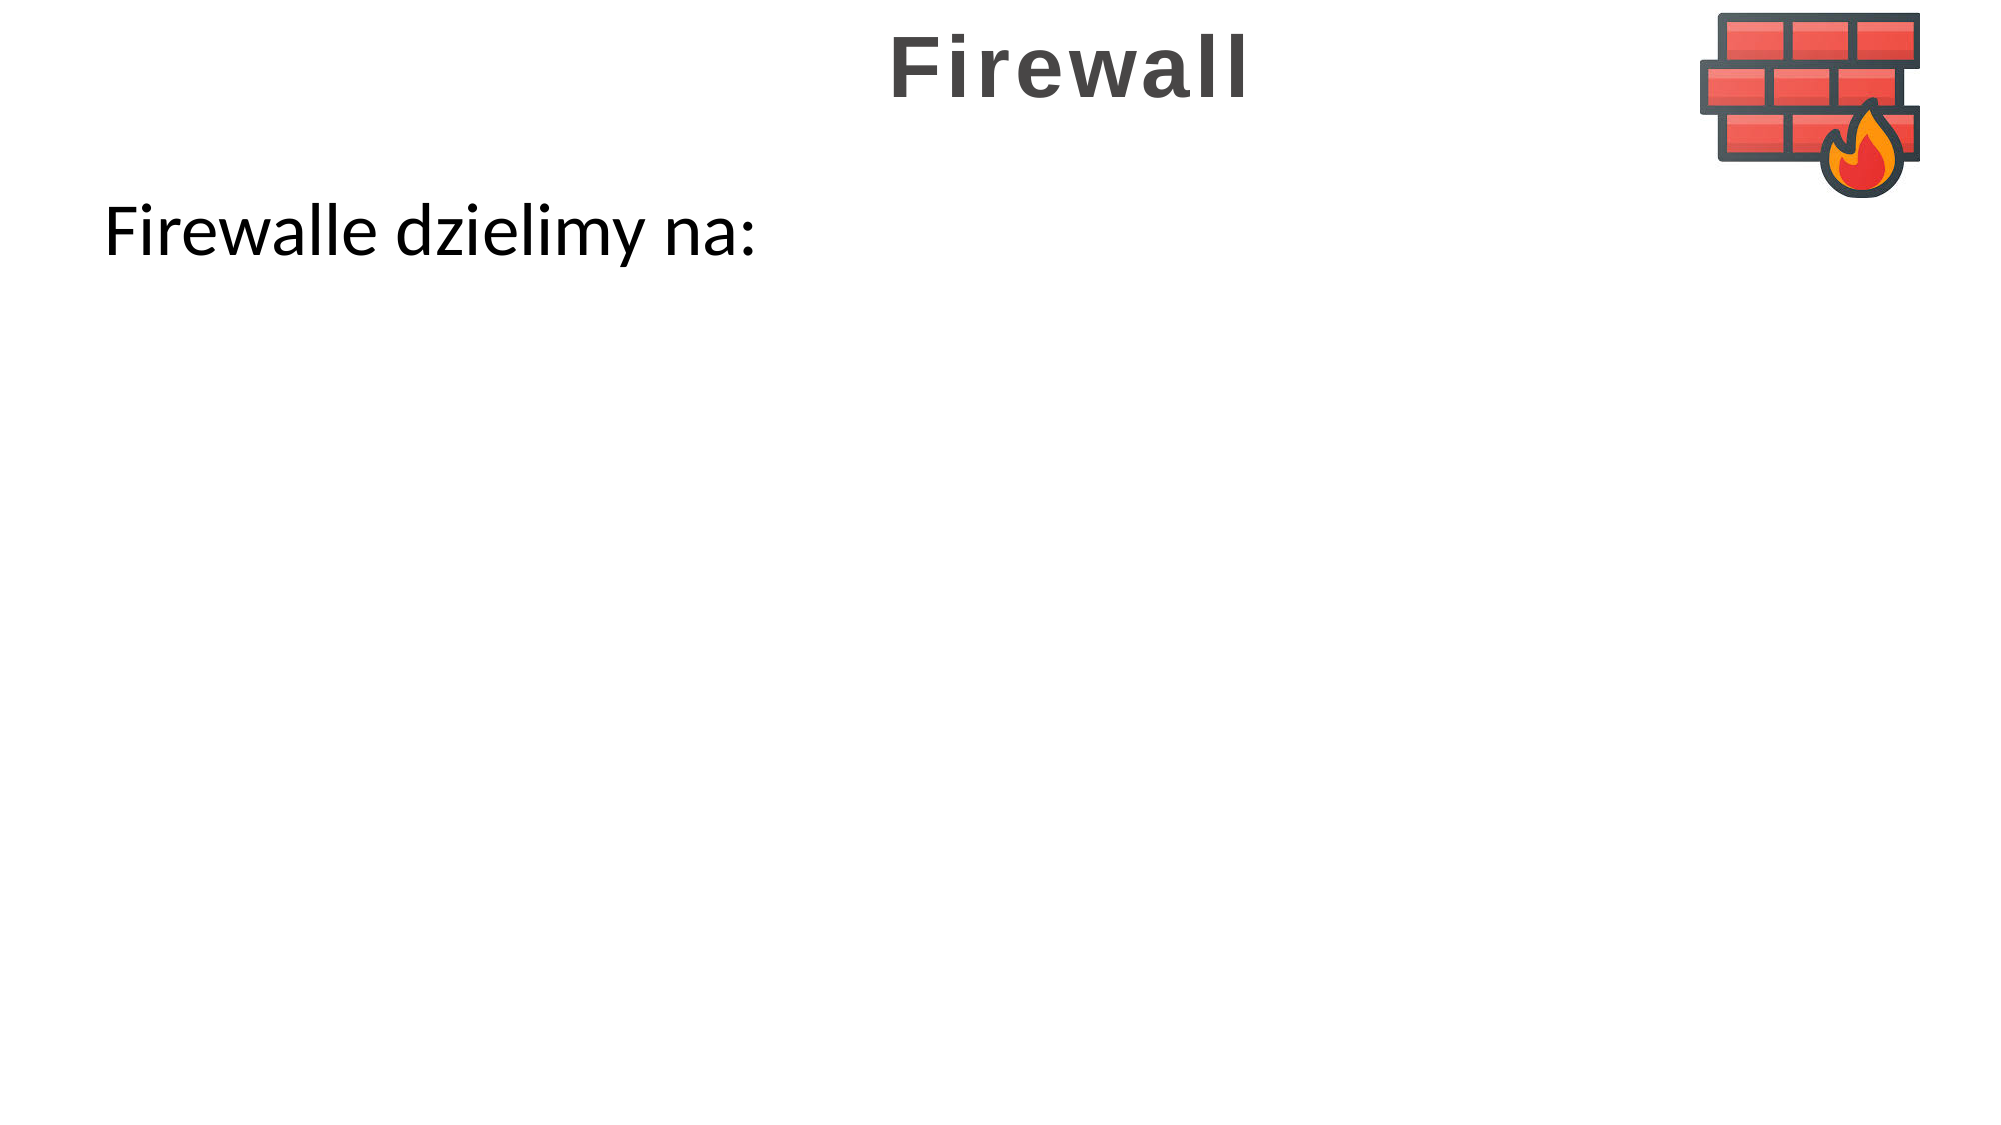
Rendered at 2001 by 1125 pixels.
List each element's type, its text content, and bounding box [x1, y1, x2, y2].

text_box Firewalle dzielimy na: [104, 180, 1842, 271]
picture [1700, 0, 1920, 198]
text_box Firewall [245, 10, 1700, 116]
